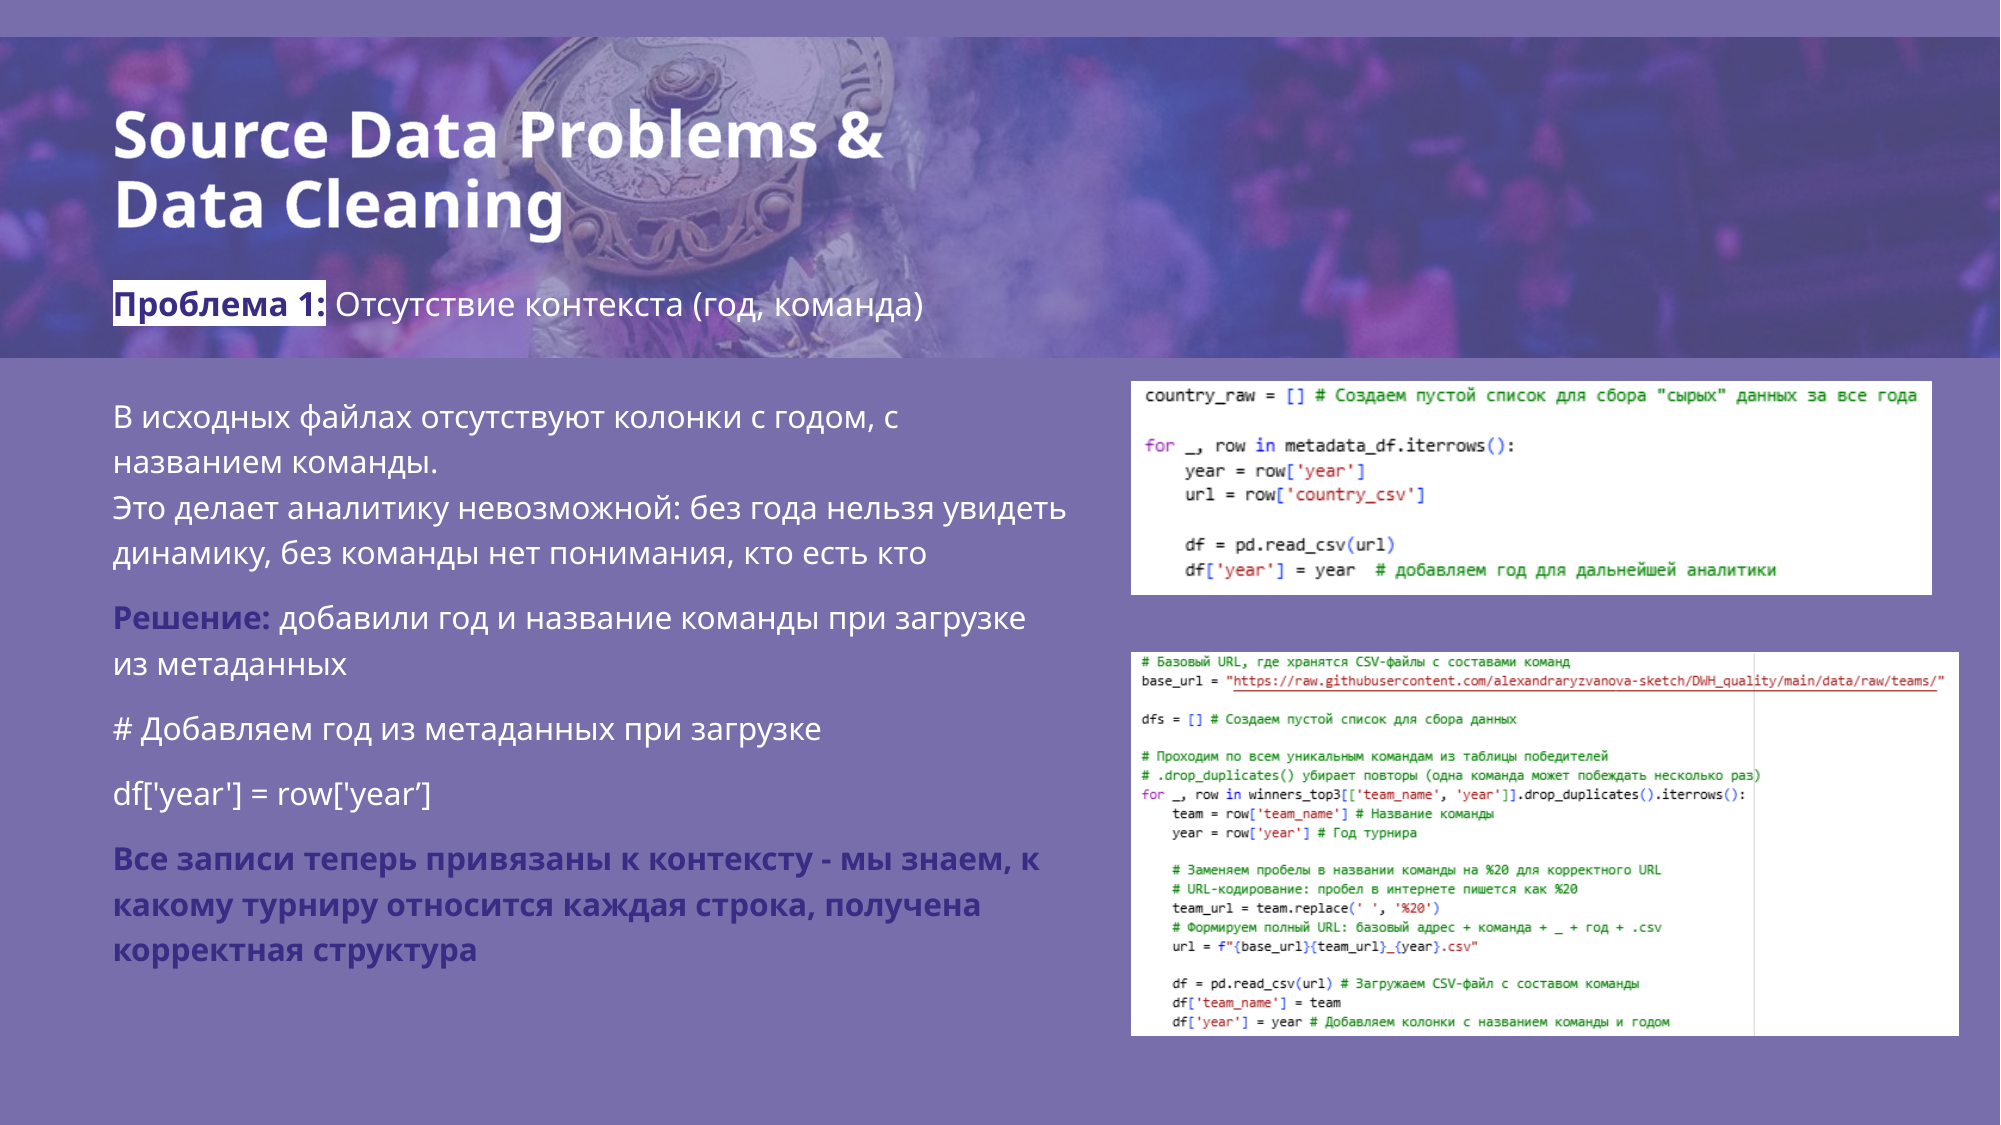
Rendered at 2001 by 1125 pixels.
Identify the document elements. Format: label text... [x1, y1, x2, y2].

picture [0, 37, 2000, 358]
picture [1131, 652, 1959, 1036]
list В исходных файлах отсутствуют колонки с годом, с названием команды. Это делает аналитику невозможной: без года нельзя увидеть динамику, без команды нет понимания, кто есть кто Решение: добавили год и название команды при загрузке из метаданных # Добавляем год из метаданных при загрузке df['year'] = row['year’] Все записи теперь привязаны к контексту - мы знаем, к какому турниру относится каждая строка, получена корректная структура [97, 382, 1085, 1019]
picture [1131, 381, 1932, 595]
